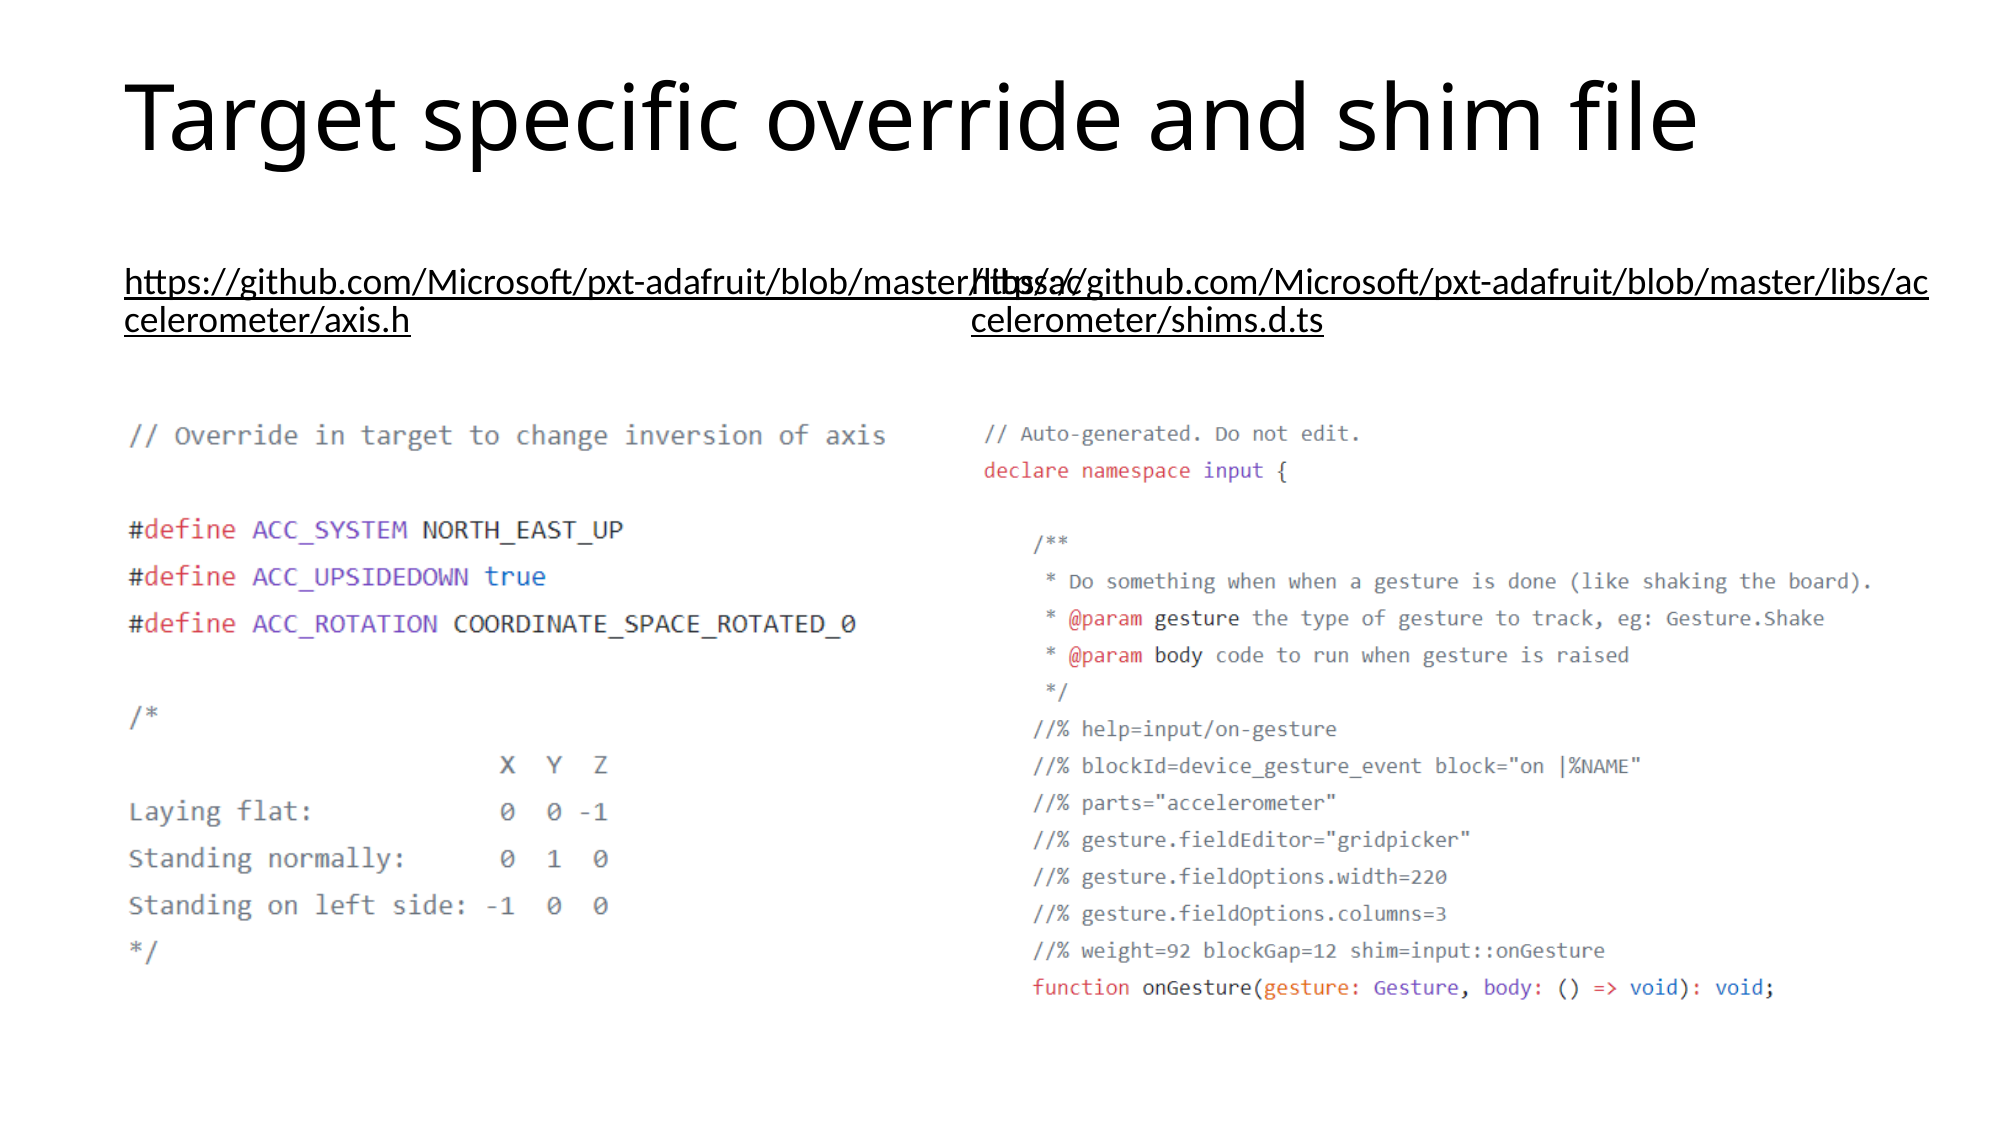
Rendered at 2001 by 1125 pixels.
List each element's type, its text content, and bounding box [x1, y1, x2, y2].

picture [109, 415, 946, 996]
text_box https://github.com/Microsoft/pxt-adafruit/blob/master/libs/accelerometer/shims.d.ts [956, 249, 1957, 355]
picture [971, 415, 1913, 1012]
text_box https://github.com/Microsoft/pxt-adafruit/blob/master/libs/accelerometer/axis.h [109, 249, 956, 355]
title Target specific override and shim file [109, 12, 1835, 230]
